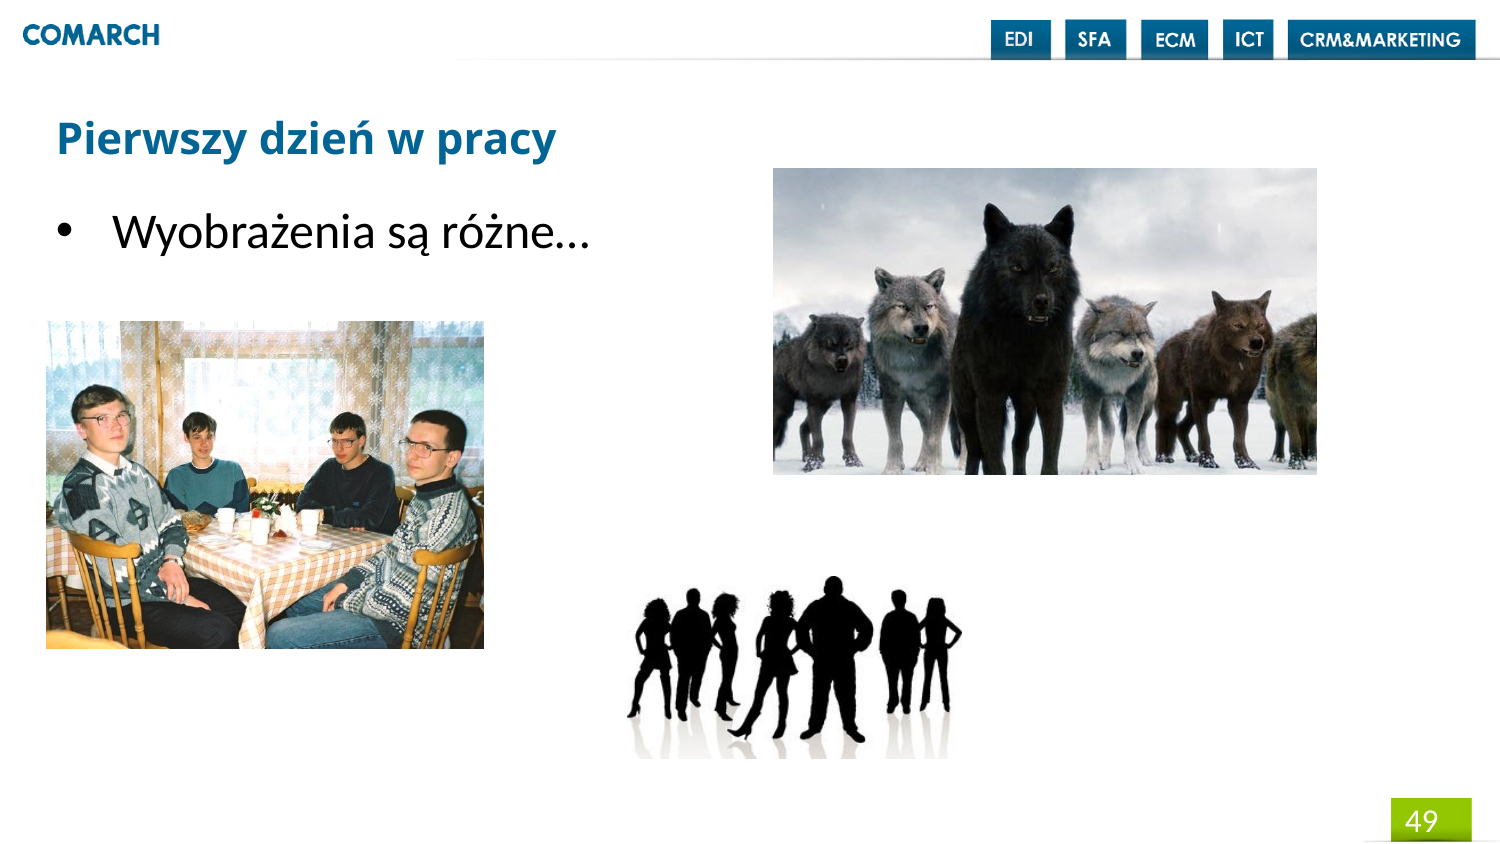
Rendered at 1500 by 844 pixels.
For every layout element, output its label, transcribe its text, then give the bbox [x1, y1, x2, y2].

picture [1364, 787, 1500, 844]
list Pierwszy dzień w pracy [41, 102, 1447, 166]
list Wyobrażenia są różne… [41, 191, 1447, 759]
picture [773, 168, 1318, 476]
picture [46, 321, 484, 650]
picture [0, 0, 1500, 84]
picture [627, 576, 963, 759]
